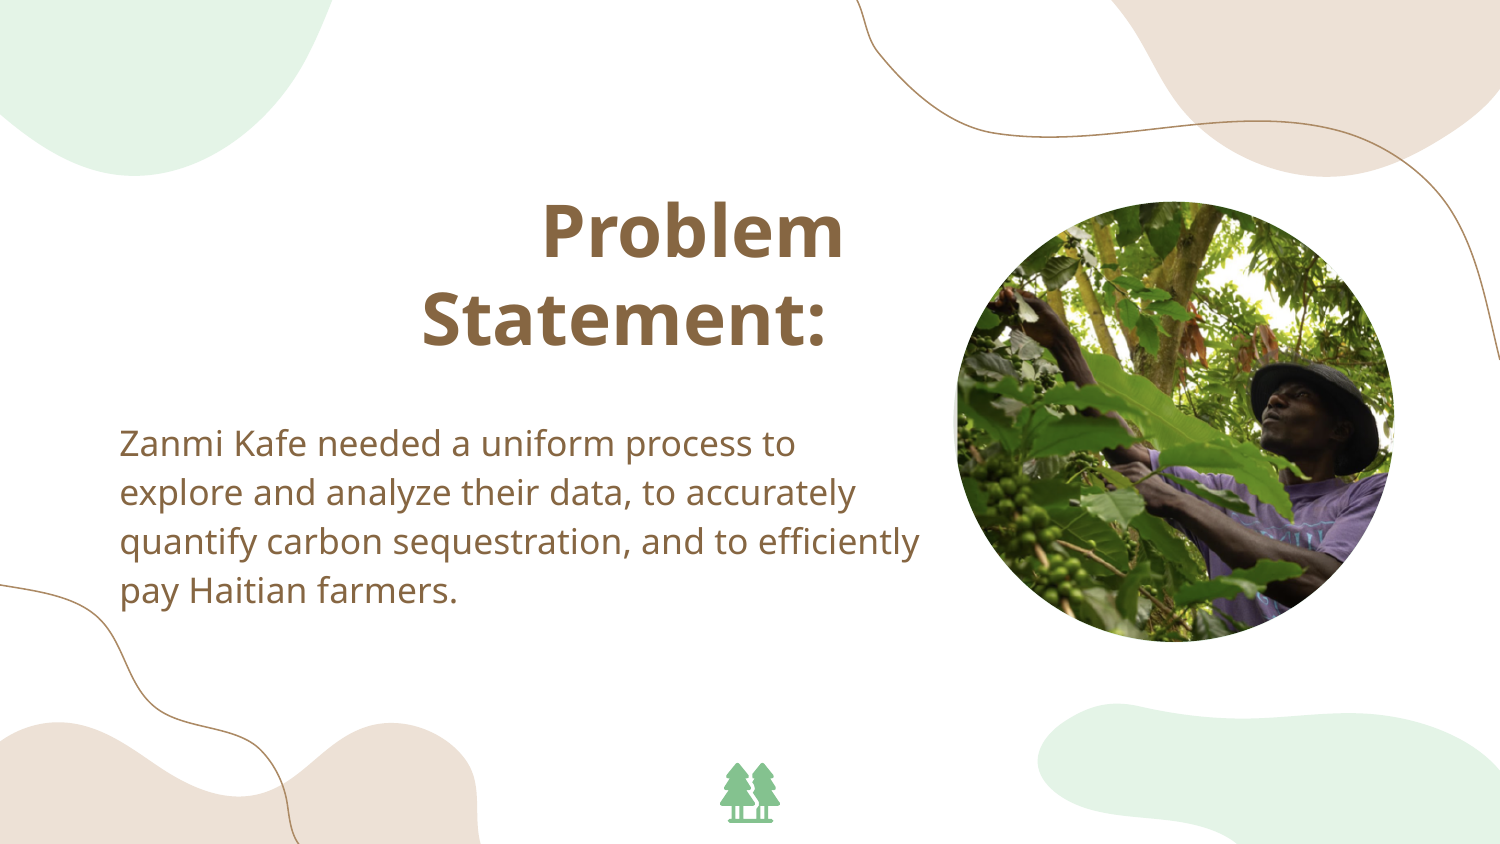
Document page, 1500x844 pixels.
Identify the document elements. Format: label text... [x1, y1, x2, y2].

picture [953, 201, 1395, 643]
title Problem Statement: [105, 207, 862, 337]
text_box [720, 762, 780, 823]
subtitle Zanmi Kafe needed a uniform process to explore and analyze their data, to accurately quantify carbon sequestration, and to efficiently pay Haitian farmers. [104, 337, 937, 688]
text_box [0, 584, 300, 844]
